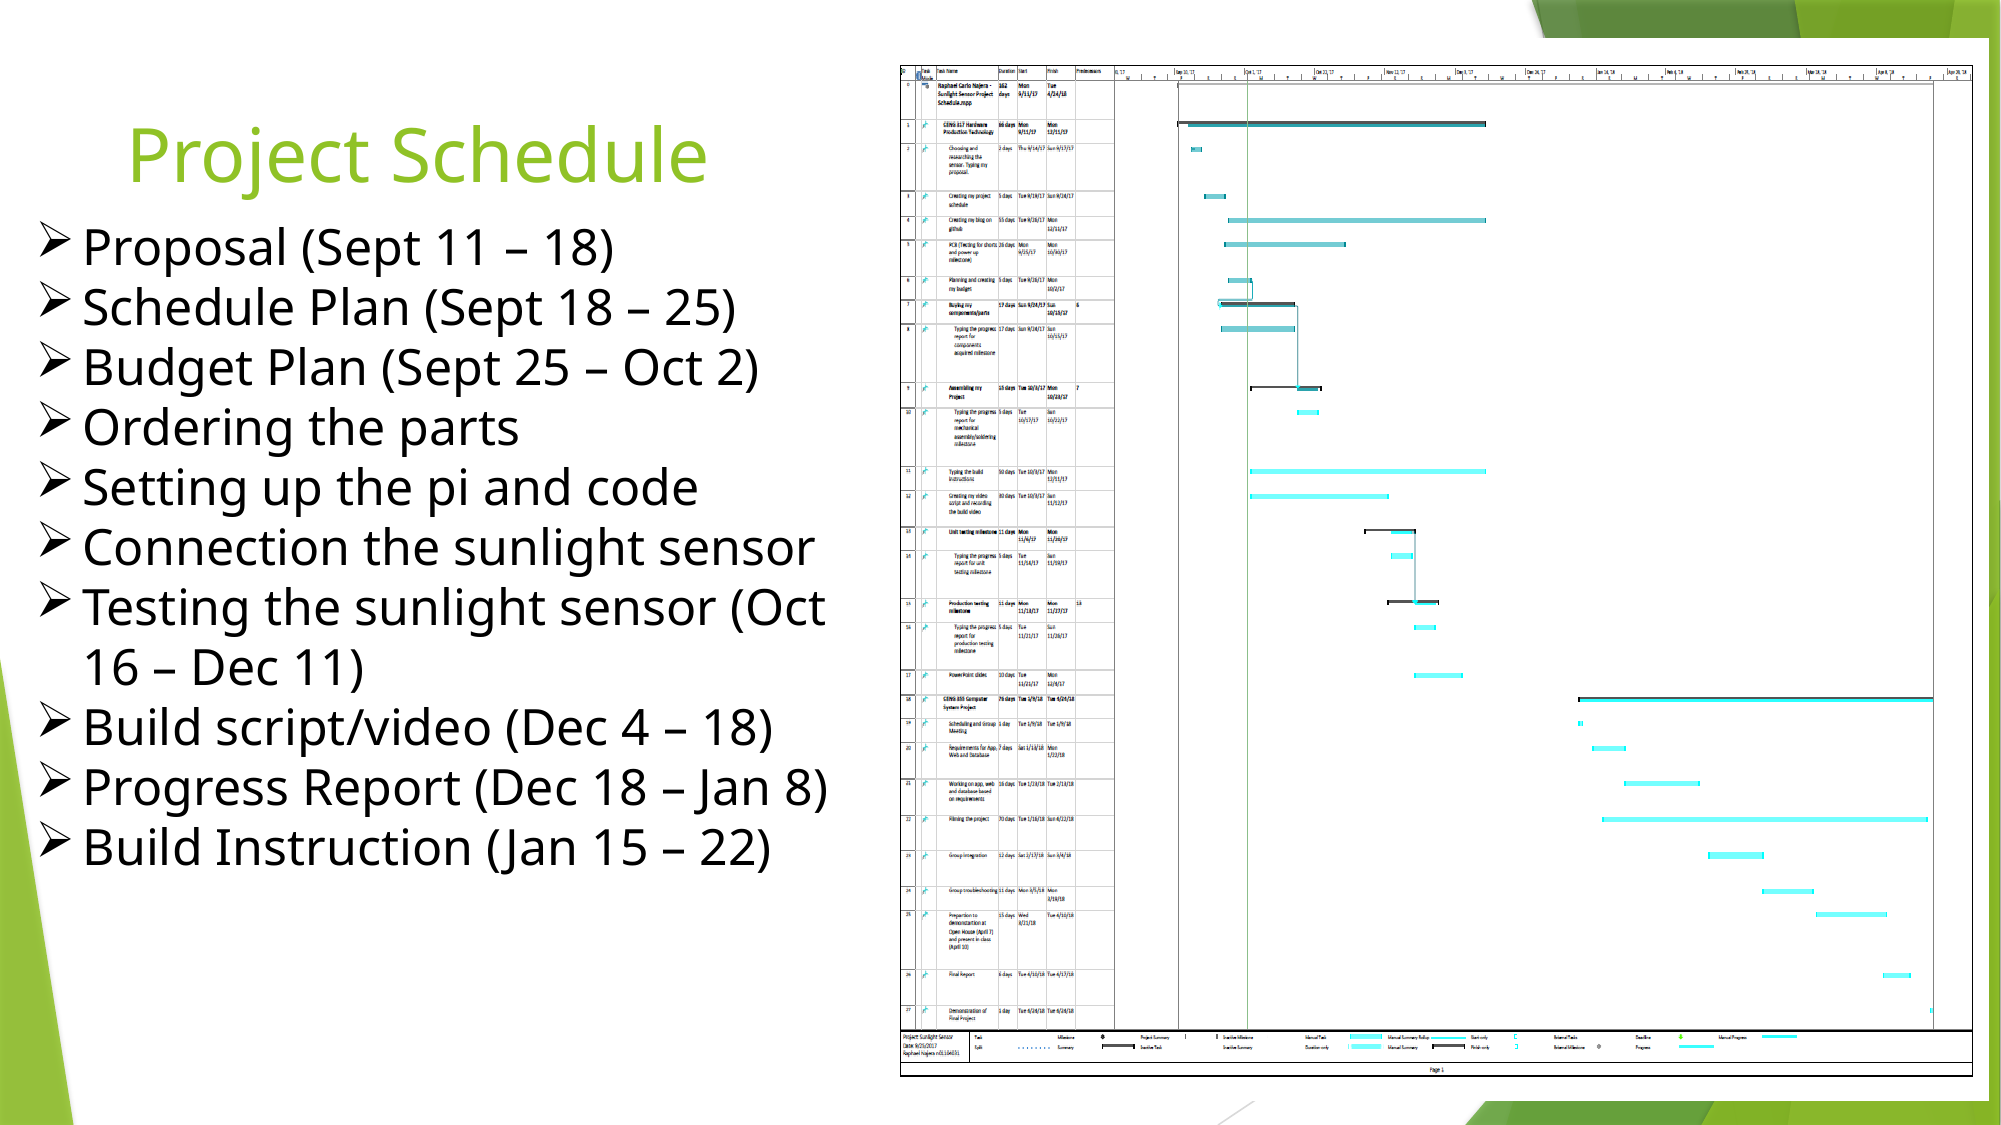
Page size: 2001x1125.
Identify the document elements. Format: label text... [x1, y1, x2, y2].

text_box Proposal (Sept 11 – 18) Schedule Plan (Sept 18 – 25) Budget Plan (Sept 25 – Oct 2) Ordering the parts Setting up the pi and code Connection the sunlight sensor Testing the sunlight sensor (Oct 16 – Dec 11) Build script/video (Dec 4 – 18) Progress Report (Dec 18 – Jan 8) Build Instruction (Jan 15 – 22) [20, 208, 865, 883]
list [870, 38, 1990, 1102]
title Project Schedule [111, 99, 865, 208]
